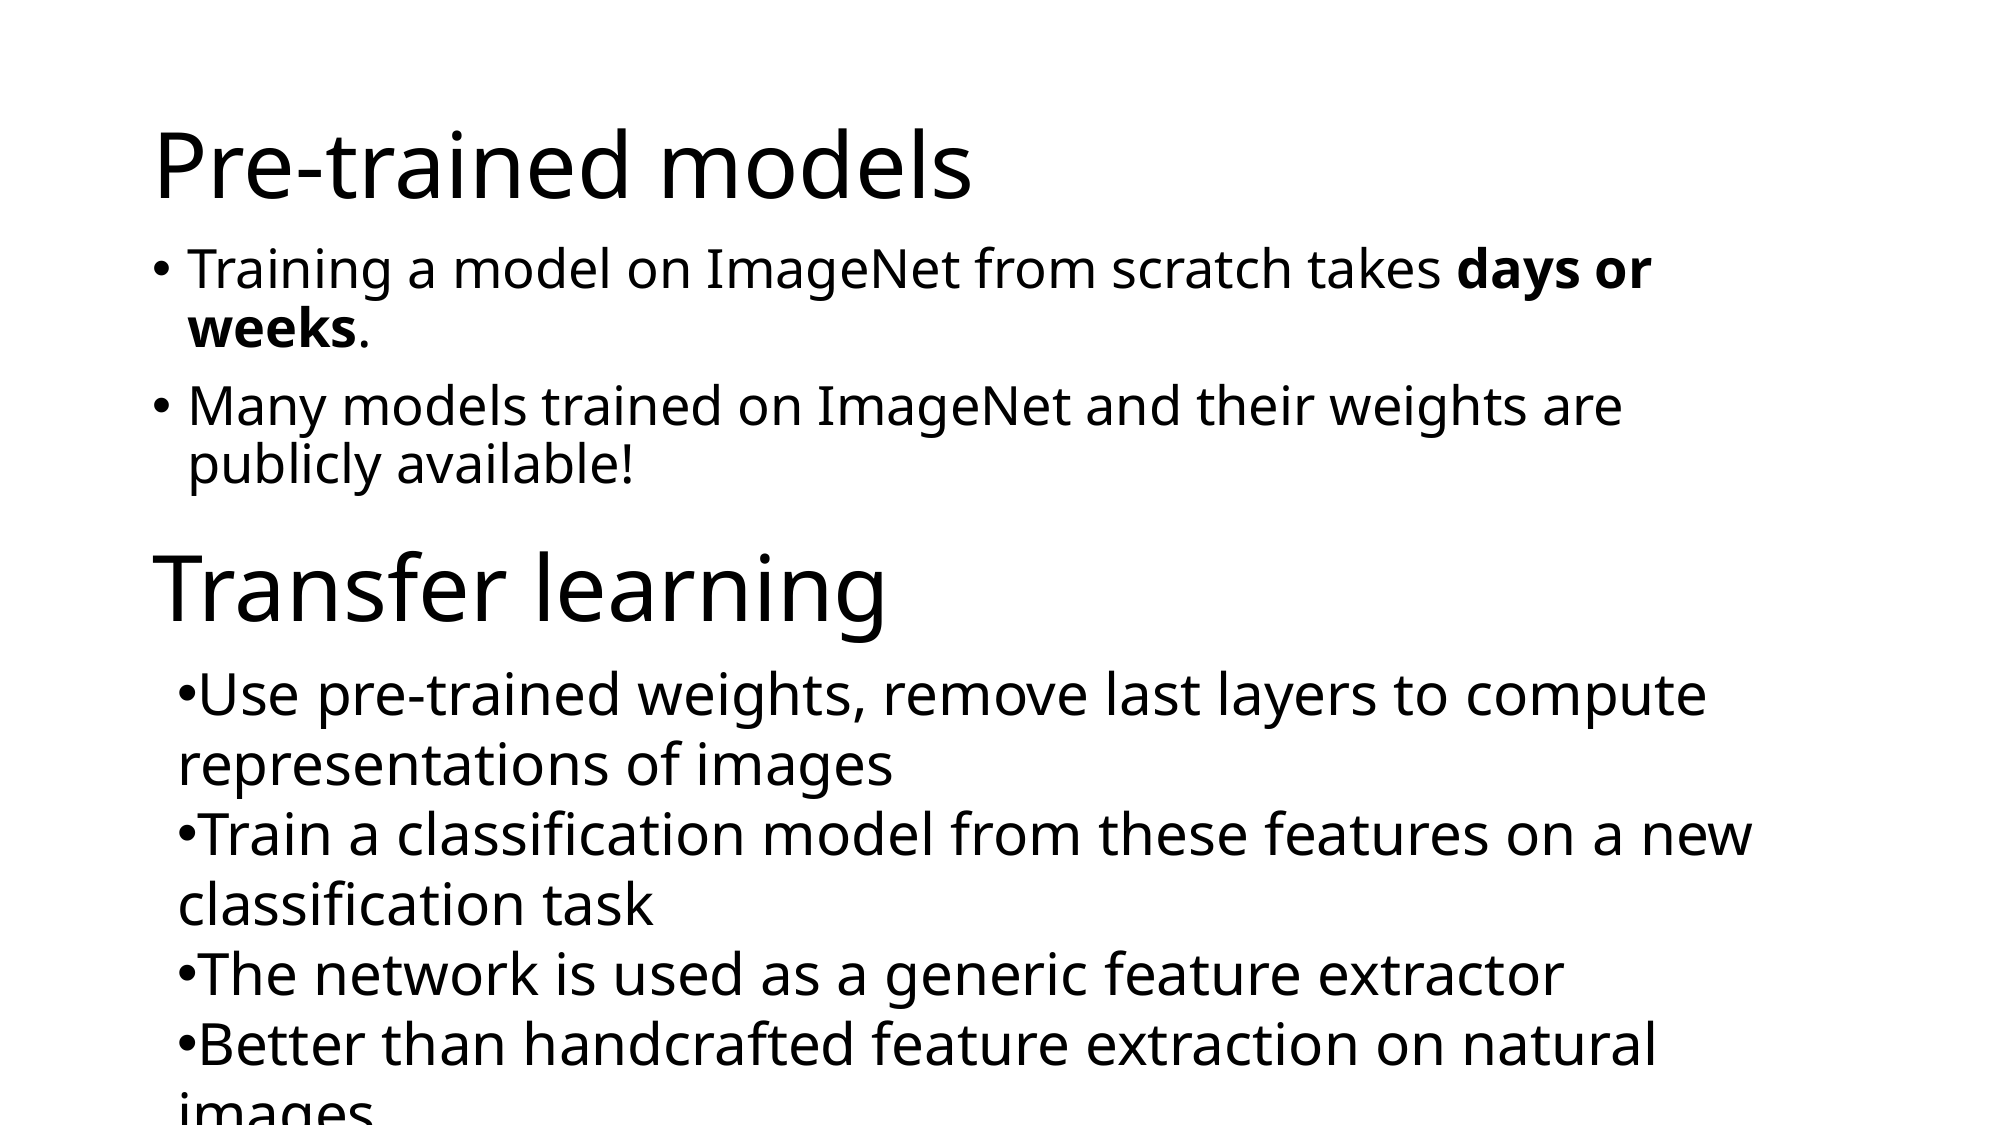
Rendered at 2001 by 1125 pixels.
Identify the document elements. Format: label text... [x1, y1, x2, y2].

list Training a model on ImageNet from scratch takes days or weeks. Many models trained on ImageNet and their weights are publicly available! [137, 234, 1797, 482]
text_box Use pre-trained weights, remove last layers to compute representations of images Train a classification model from these features on a new classification task The network is used as a generic feature extractor Better than handcrafted feature extraction on natural images [162, 649, 1876, 1125]
title Pre-trained models [137, 59, 1863, 278]
text_box Transfer learning [137, 482, 1863, 701]
